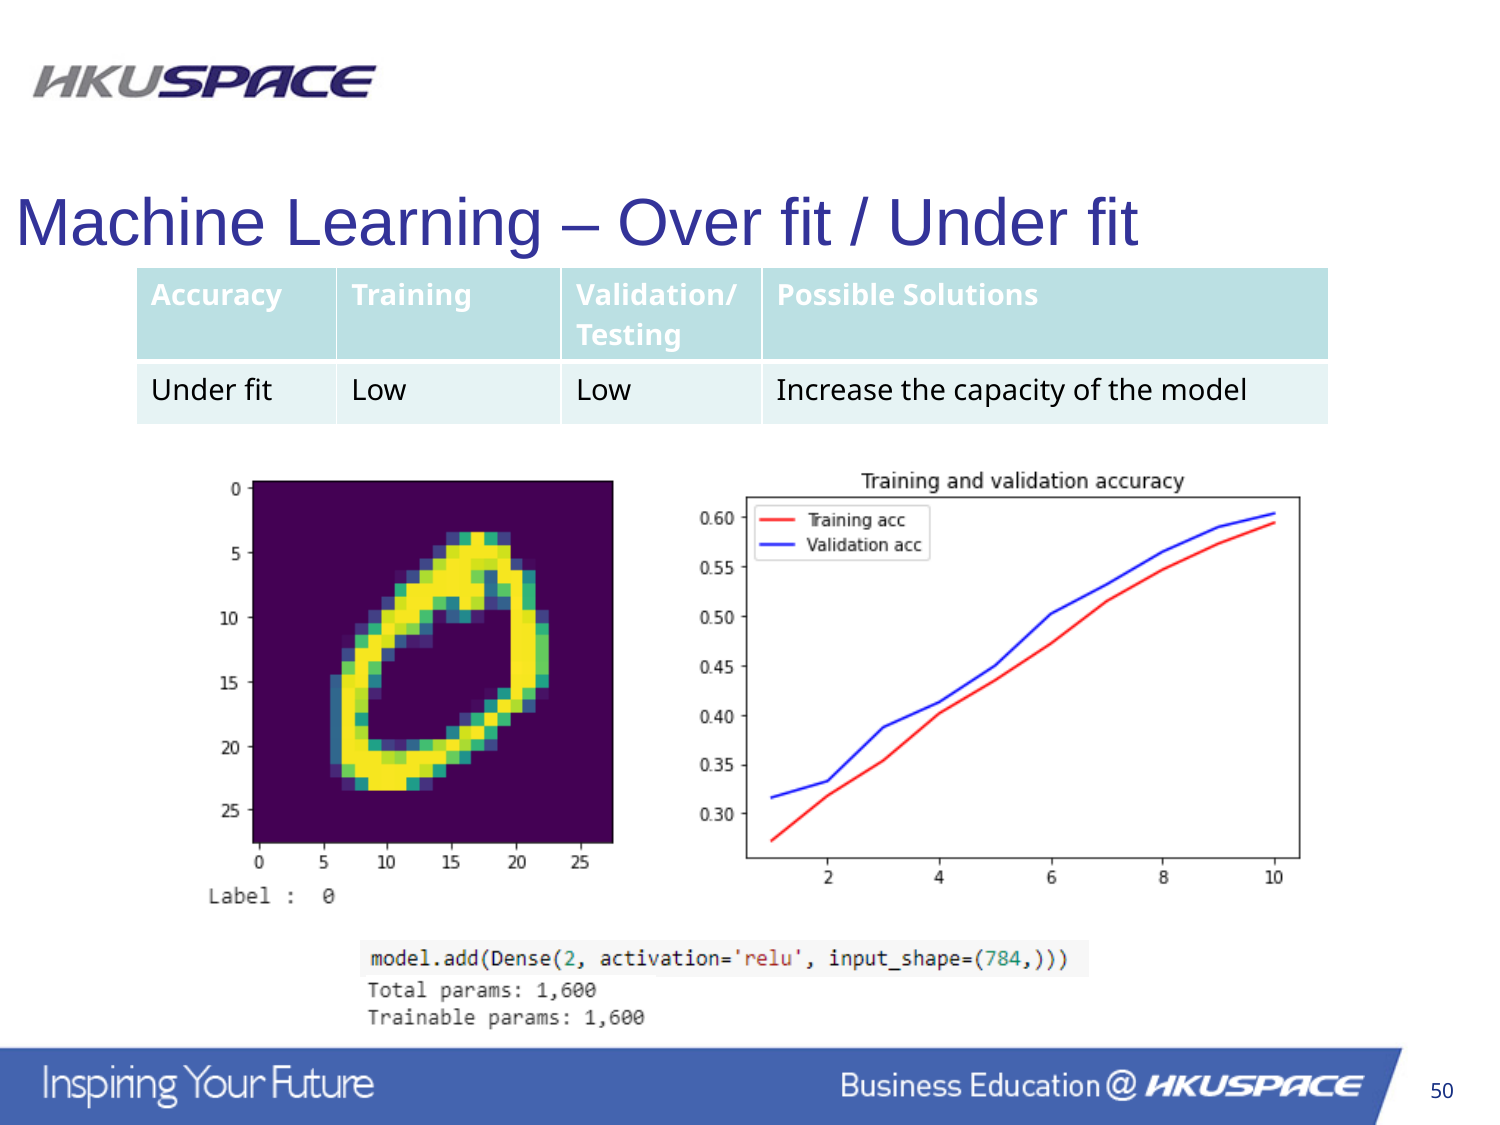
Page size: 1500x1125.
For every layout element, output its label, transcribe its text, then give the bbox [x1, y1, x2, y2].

table_cell Increase the capacity of the model [763, 364, 1328, 424]
table_header Training [337, 268, 560, 359]
slide_number 50 [1415, 1070, 1499, 1125]
table_cell Under fit [137, 364, 336, 424]
table_header Validation/Testing [562, 268, 761, 359]
table_cell Low [337, 364, 560, 424]
table_header Possible Solutions [763, 268, 1328, 359]
table_cell Low [562, 364, 761, 424]
table_header Accuracy [137, 268, 336, 359]
title Machine Learning – Over fit / Under fit [0, 101, 1376, 266]
picture [0, 0, 1500, 1125]
